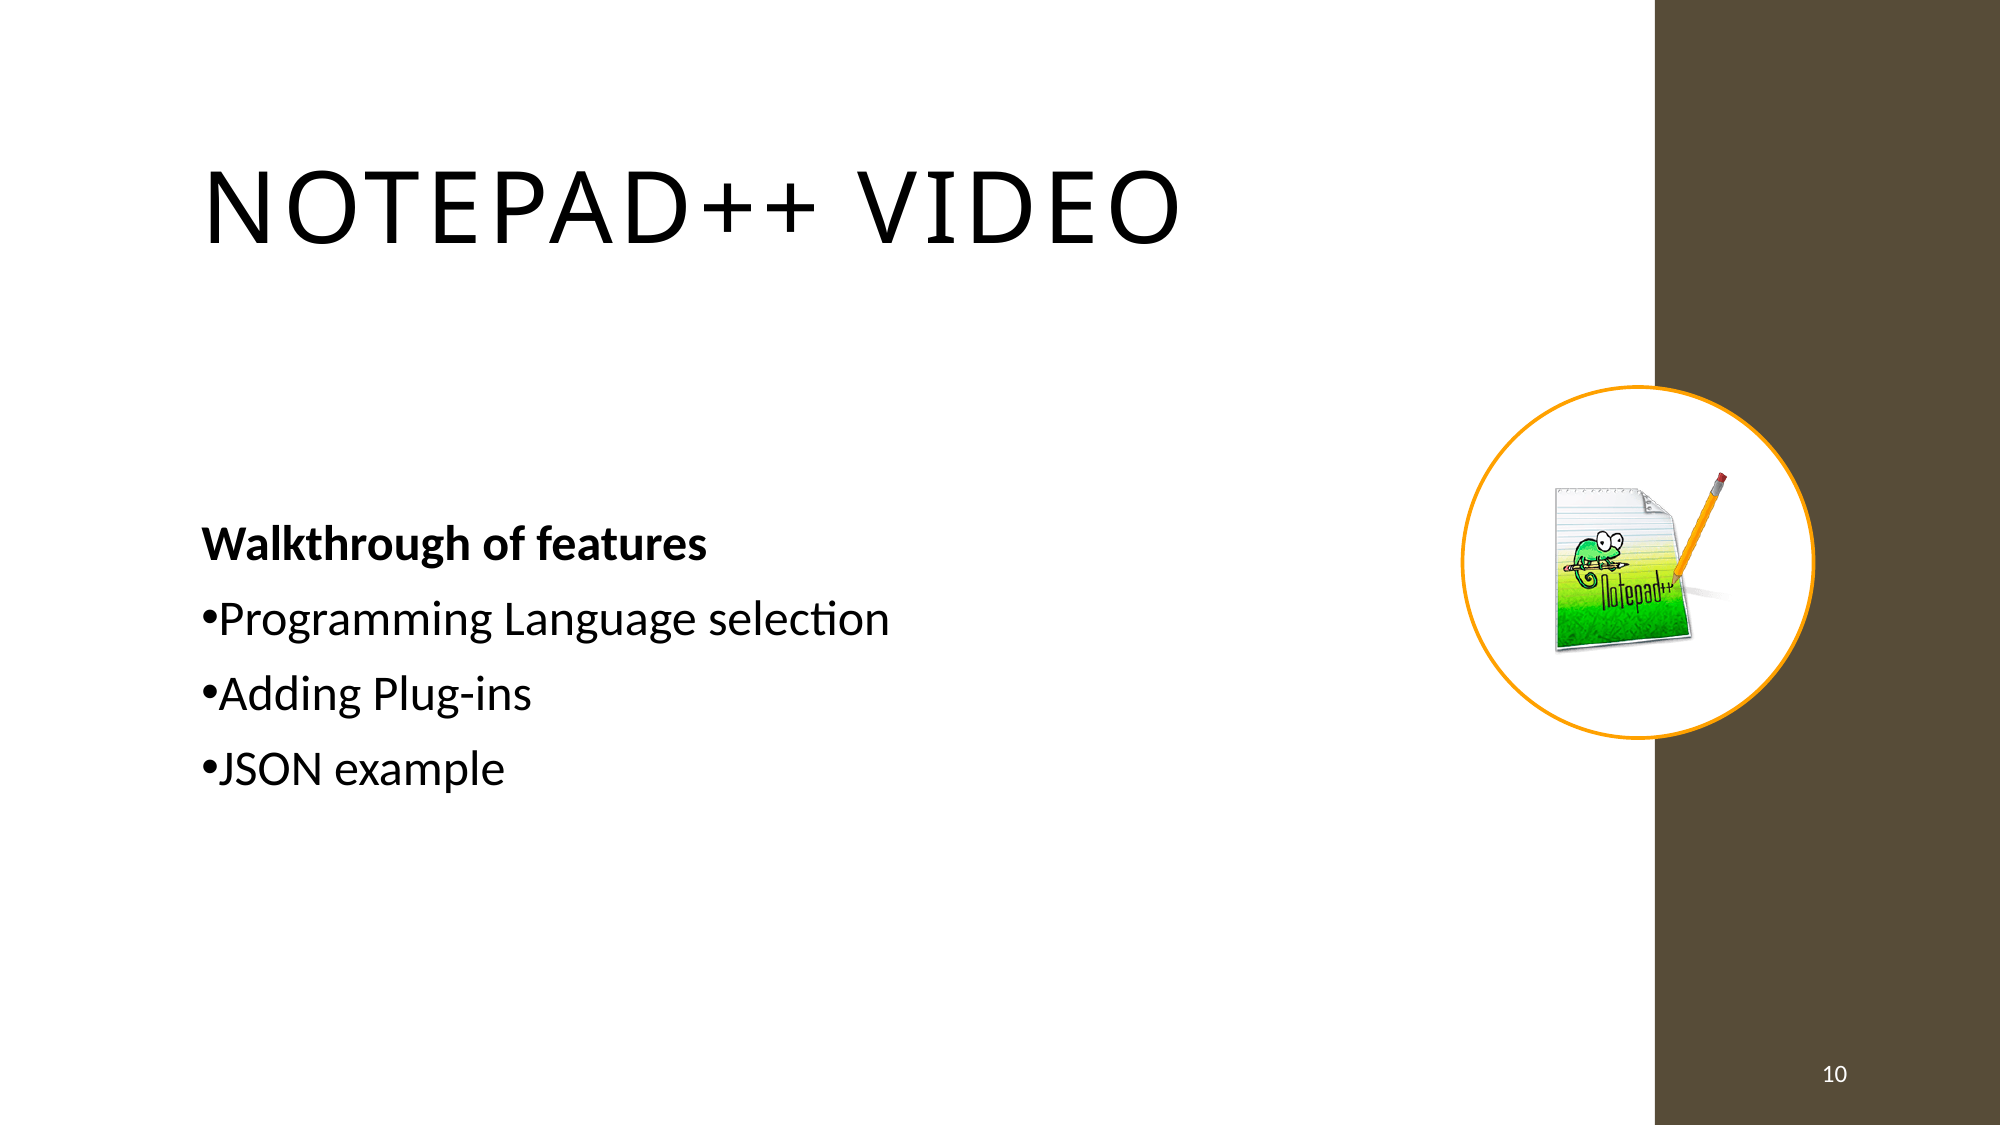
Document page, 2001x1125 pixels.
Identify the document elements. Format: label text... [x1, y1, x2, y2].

text_box [1654, 0, 2000, 1125]
text_box Walkthrough of features Programming Language selection Adding Plug-ins JSON example [186, 373, 1248, 940]
slide_number 10 [1696, 1042, 1863, 1103]
text_box [1461, 385, 1815, 740]
title Notepad++ Video [186, 102, 1413, 321]
picture [1544, 468, 1732, 657]
